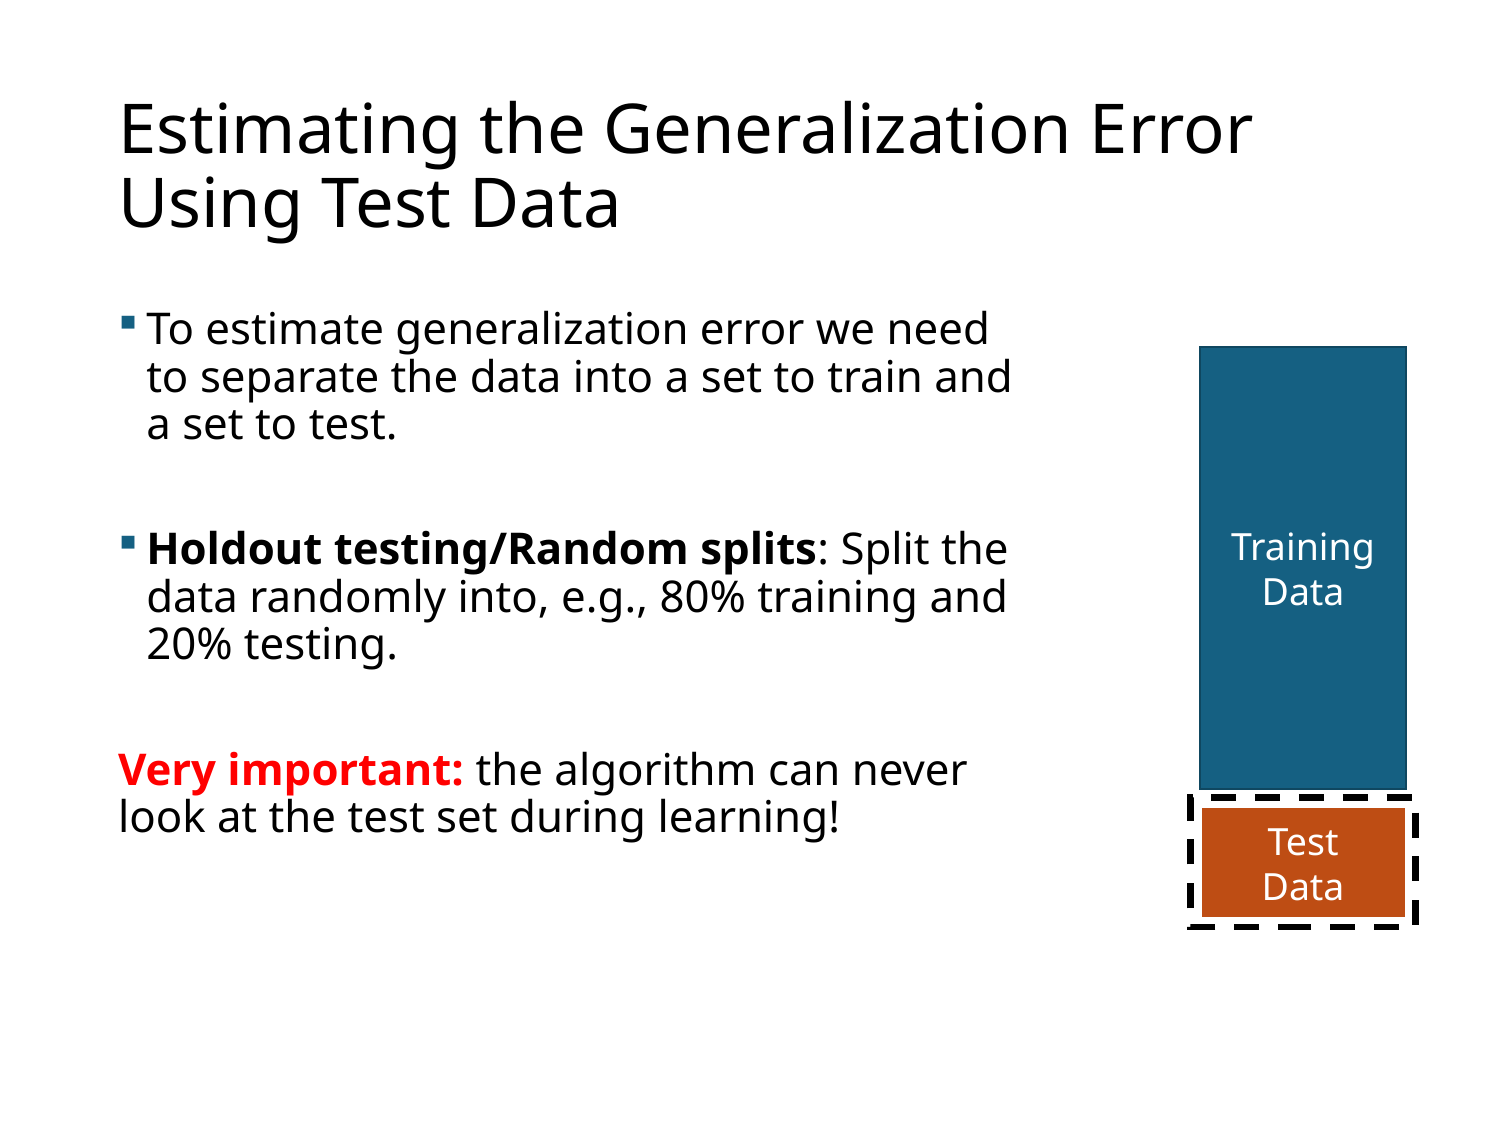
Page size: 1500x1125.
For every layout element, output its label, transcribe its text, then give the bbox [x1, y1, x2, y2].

list To estimate generalization error we need to separate the data into a set to train and a set to test. Holdout testing/Random splits: Split the data randomly into, e.g., 80% training and 20% testing. Very important: the algorithm can never look at the test set during learning! [103, 299, 1050, 1014]
text_box [1190, 797, 1417, 928]
text_box Training Data [1199, 346, 1407, 790]
title Estimating the Generalization Error Using Test Data [103, 59, 1397, 278]
